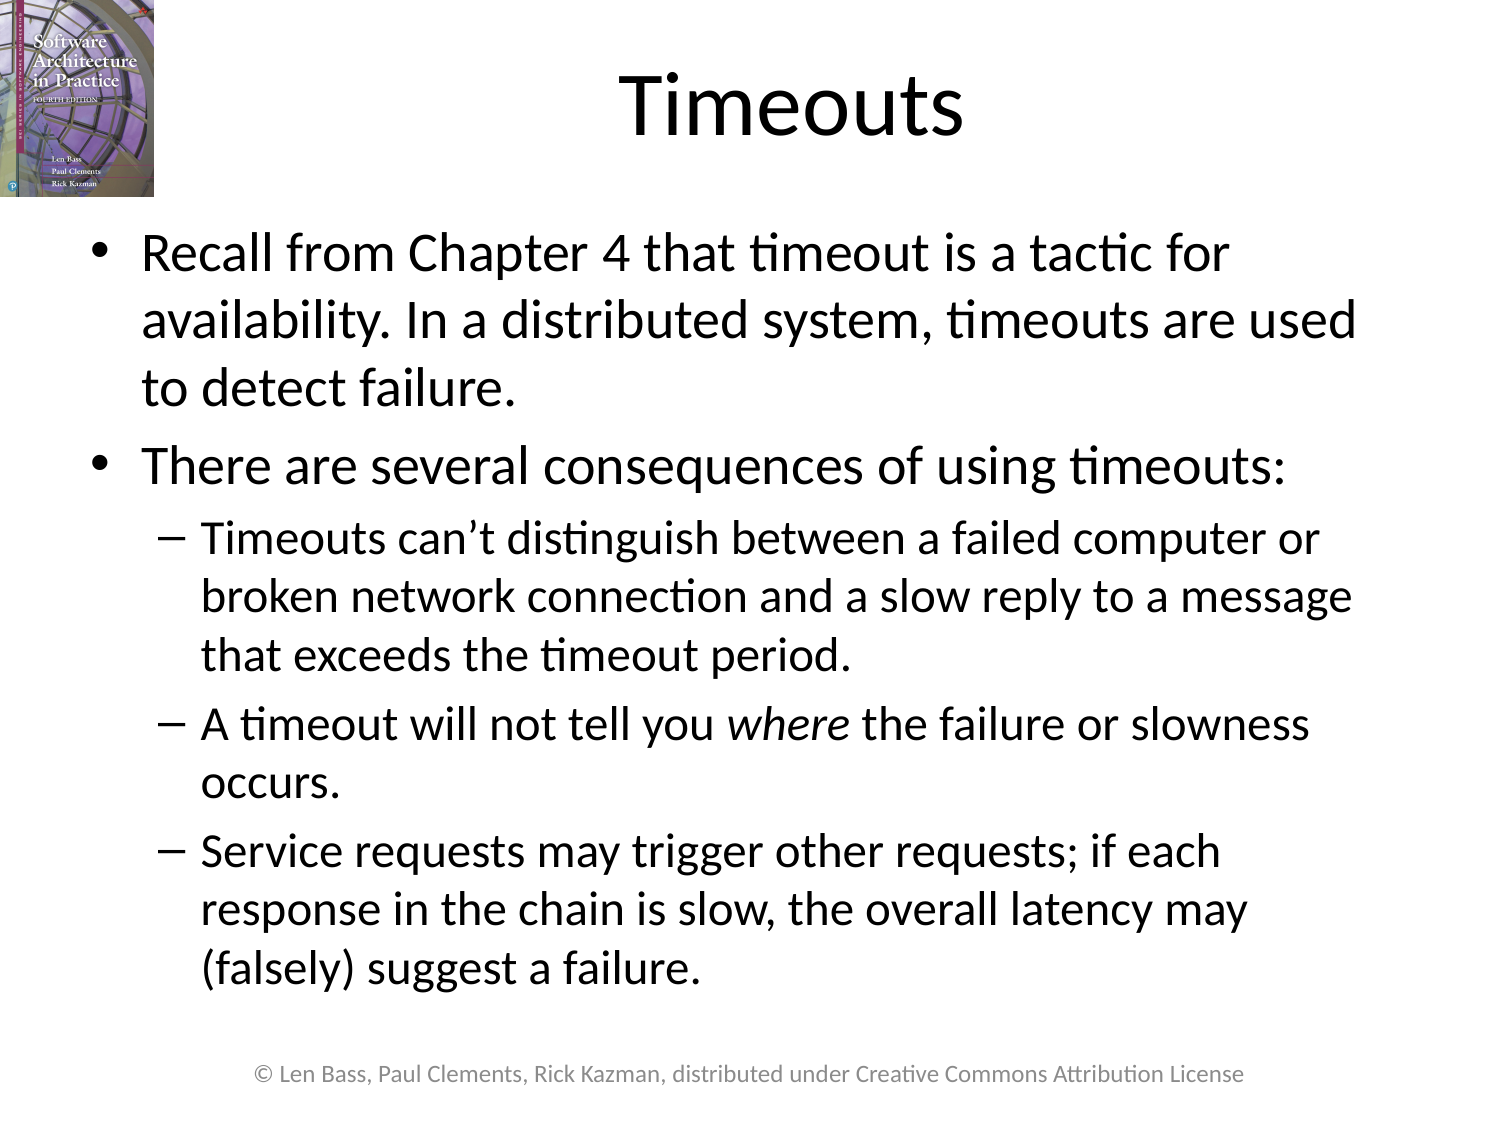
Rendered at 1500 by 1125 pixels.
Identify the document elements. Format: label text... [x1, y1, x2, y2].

footer © Len Bass, Paul Clements, Rick Kazman, distributed under Creative Commons Attribution License [230, 1042, 1270, 1103]
picture [0, 0, 154, 197]
list Recall from Chapter 4 that timeout is a tactic for availability. In a distributed system, timeouts are used to detect failure. There are several consequences of using timeouts: Timeouts can’t distinguish between a failed computer or broken network connection and a slow reply to a message that exceeds the timeout period. A timeout will not tell you where the failure or slowness occurs. Service requests may trigger other requests; if each response in the chain is slow, the overall latency may (falsely) suggest a failure. [75, 208, 1425, 1005]
title Timeouts [159, 45, 1425, 173]
